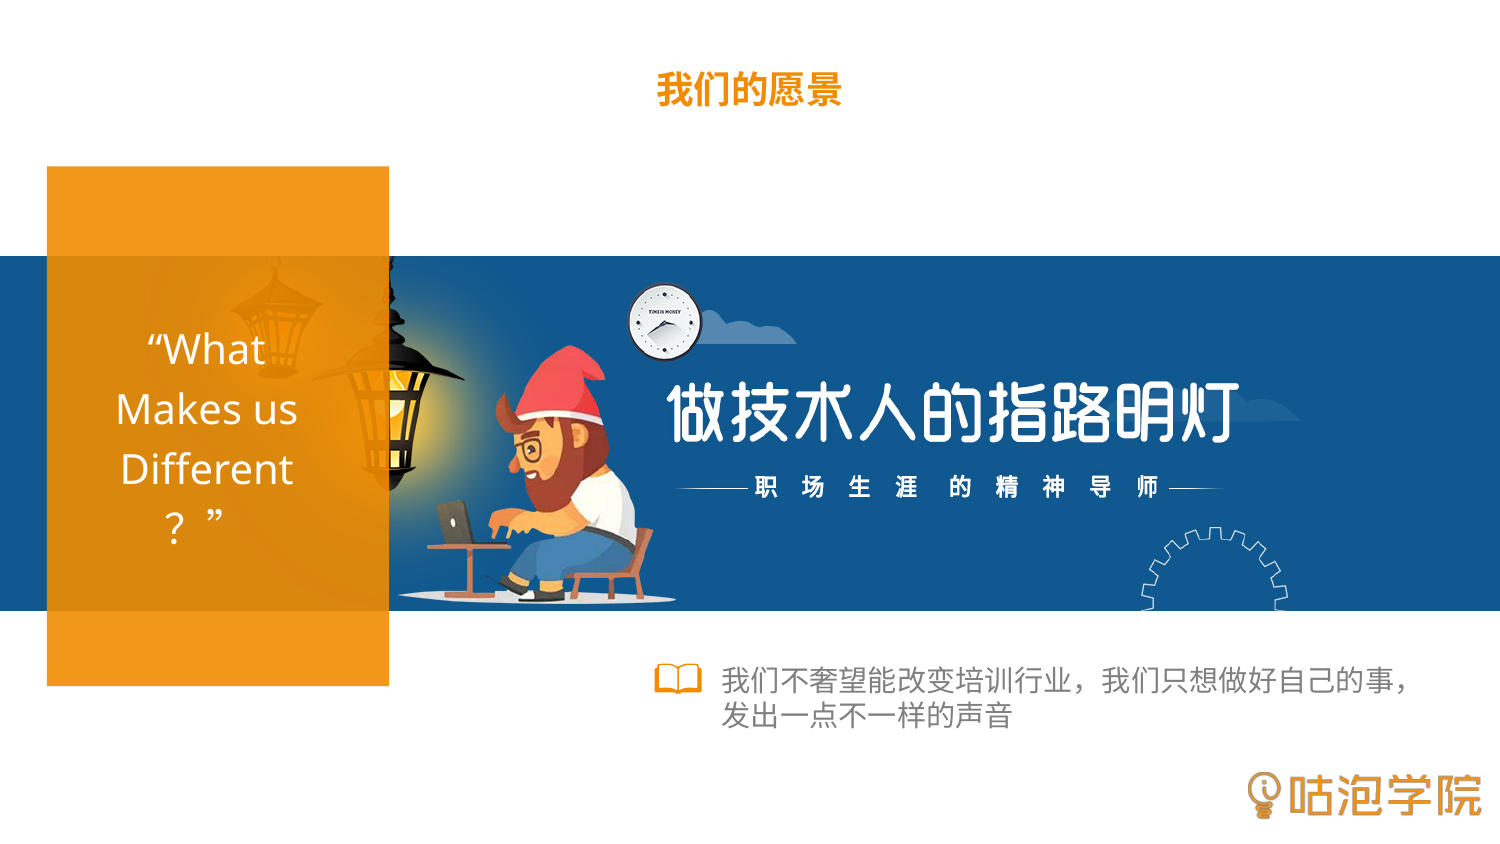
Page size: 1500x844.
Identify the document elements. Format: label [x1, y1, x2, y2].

text_box [654, 654, 1424, 742]
picture [390, 256, 1500, 612]
text_box [46, 166, 390, 687]
picture [1247, 771, 1485, 820]
picture [0, 256, 46, 612]
text_box [567, 58, 933, 134]
